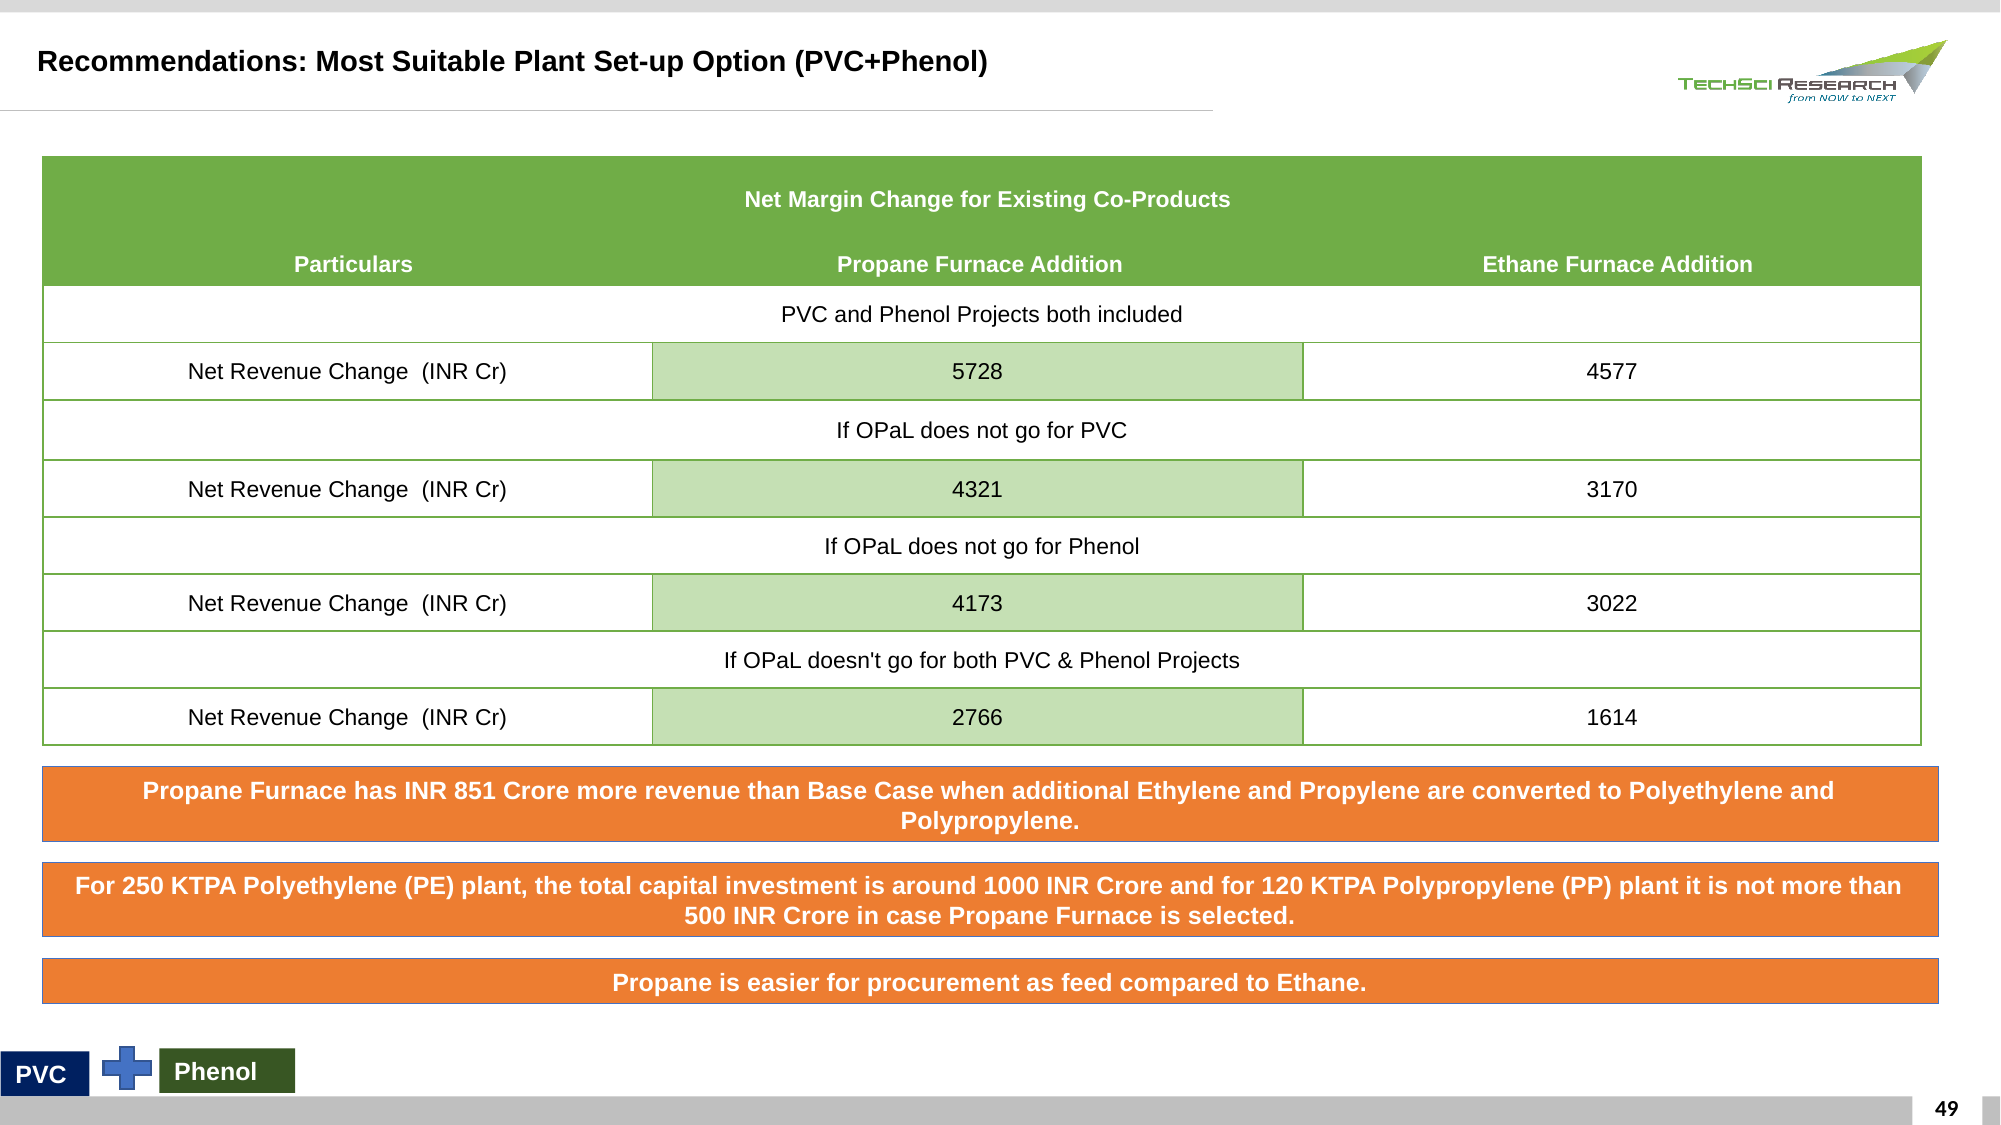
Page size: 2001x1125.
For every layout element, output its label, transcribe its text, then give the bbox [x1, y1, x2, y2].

table_cell Particulars [44, 229, 652, 285]
table_cell If OPaL does not go for PVC [44, 401, 1920, 459]
table_cell If OPaL doesn't go for both PVC & Phenol Projects [44, 632, 1920, 687]
table_cell 2766 [653, 689, 1302, 744]
table_header Net Margin Change for Existing Co-Products [44, 158, 1920, 228]
table_cell Net Revenue Change (INR Cr) [44, 461, 652, 516]
table_cell Net Revenue Change (INR Cr) [44, 575, 652, 630]
text_box Propane is easier for procurement as feed compared to Ethane. [42, 958, 1939, 1004]
table_cell 4173 [653, 575, 1302, 630]
table_cell 5728 [653, 343, 1302, 399]
table_cell If OPaL does not go for Phenol [44, 518, 1920, 573]
table_cell 4321 [653, 461, 1302, 516]
table_cell 1614 [1304, 689, 1920, 744]
table_cell 4577 [1304, 343, 1920, 399]
table_cell Net Revenue Change (INR Cr) [44, 689, 652, 744]
text_box PVC [0, 1051, 90, 1097]
table_cell Net Revenue Change (INR Cr) [44, 343, 652, 399]
table_cell PVC and Phenol Projects both included [44, 286, 1920, 342]
list Recommendations: Most Suitable Plant Set-up Option (PVC+Phenol) [22, 24, 1239, 100]
text_box Phenol [159, 1048, 296, 1093]
text_box [102, 1046, 152, 1090]
picture [1676, 39, 1948, 104]
table_cell Propane Furnace Addition [653, 229, 1302, 285]
table_cell 3022 [1304, 575, 1920, 630]
table_cell Ethane Furnace Addition [1304, 229, 1920, 285]
text_box For 250 KTPA Polyethylene (PE) plant, the total capital investment is around 1000 INR Crore and for 120 KTPA Polypropylene (PP) plant it is not more than 500 INR Crore in case Propane Furnace is selected. [42, 862, 1939, 937]
text_box Propane Furnace has INR 851 Crore more revenue than Base Case when additional Ethylene and Propylene are converted to Polyethylene and Polypropylene. [42, 766, 1939, 842]
table_cell 3170 [1304, 461, 1920, 516]
